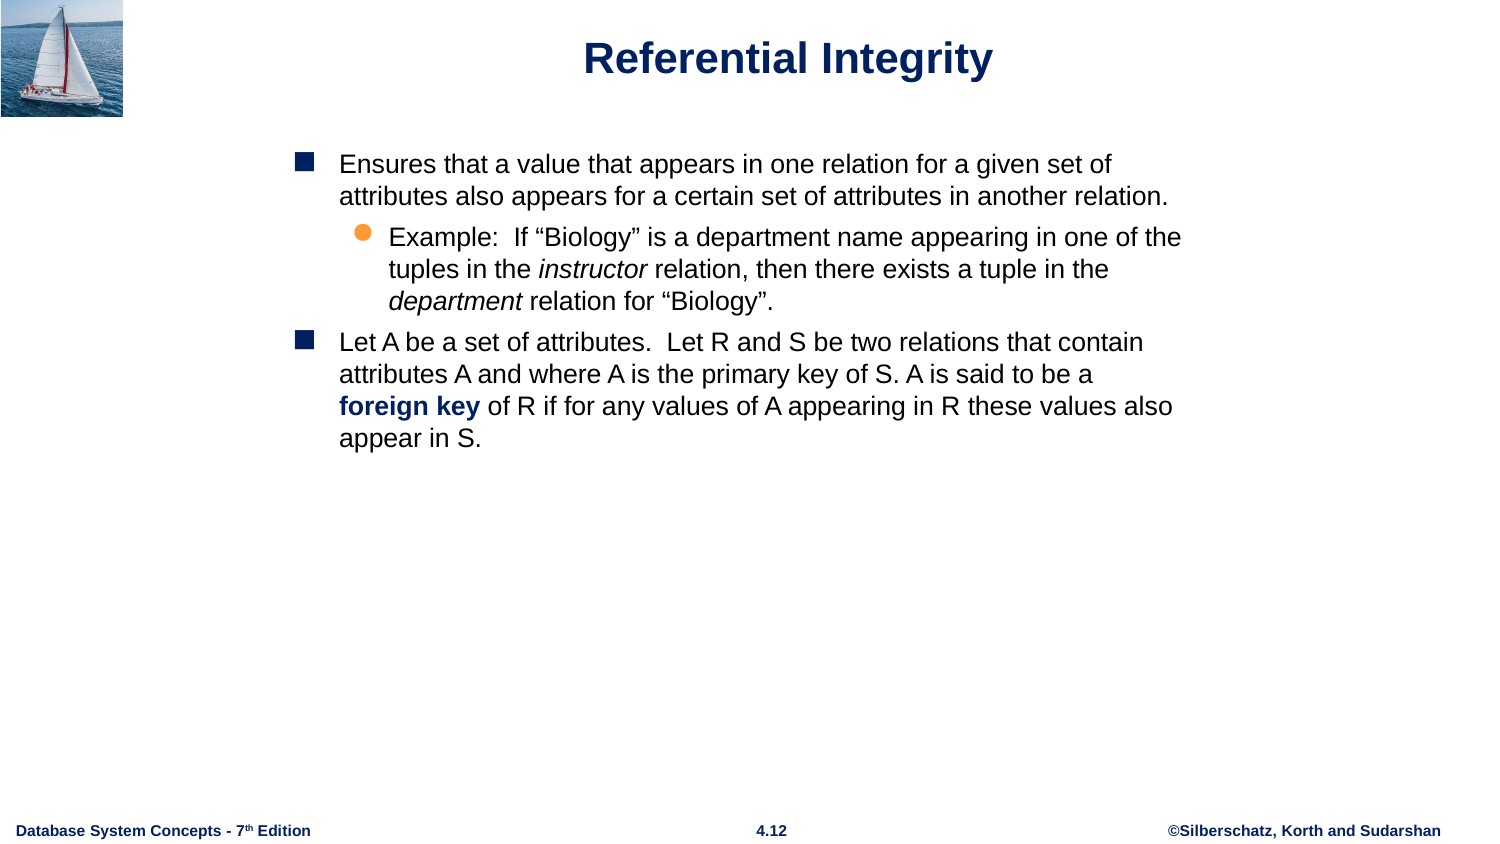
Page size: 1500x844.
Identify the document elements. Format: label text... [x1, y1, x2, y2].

picture [0, 0, 123, 117]
title Referential Integrity [125, 14, 1452, 90]
list Ensures that a value that appears in one relation for a given set of attributes also appears for a certain set of attributes in another relation. Example: If “Biology” is a department name appearing in one of the tuples in the instructor relation, then there exists a tuple in the department relation for “Biology”. Let A be a set of attributes. Let R and S be two relations that contain attributes A and where A is the primary key of S. A is said to be a foreign key of R if for any values of A appearing in R these values also appear in S. [282, 139, 1208, 748]
